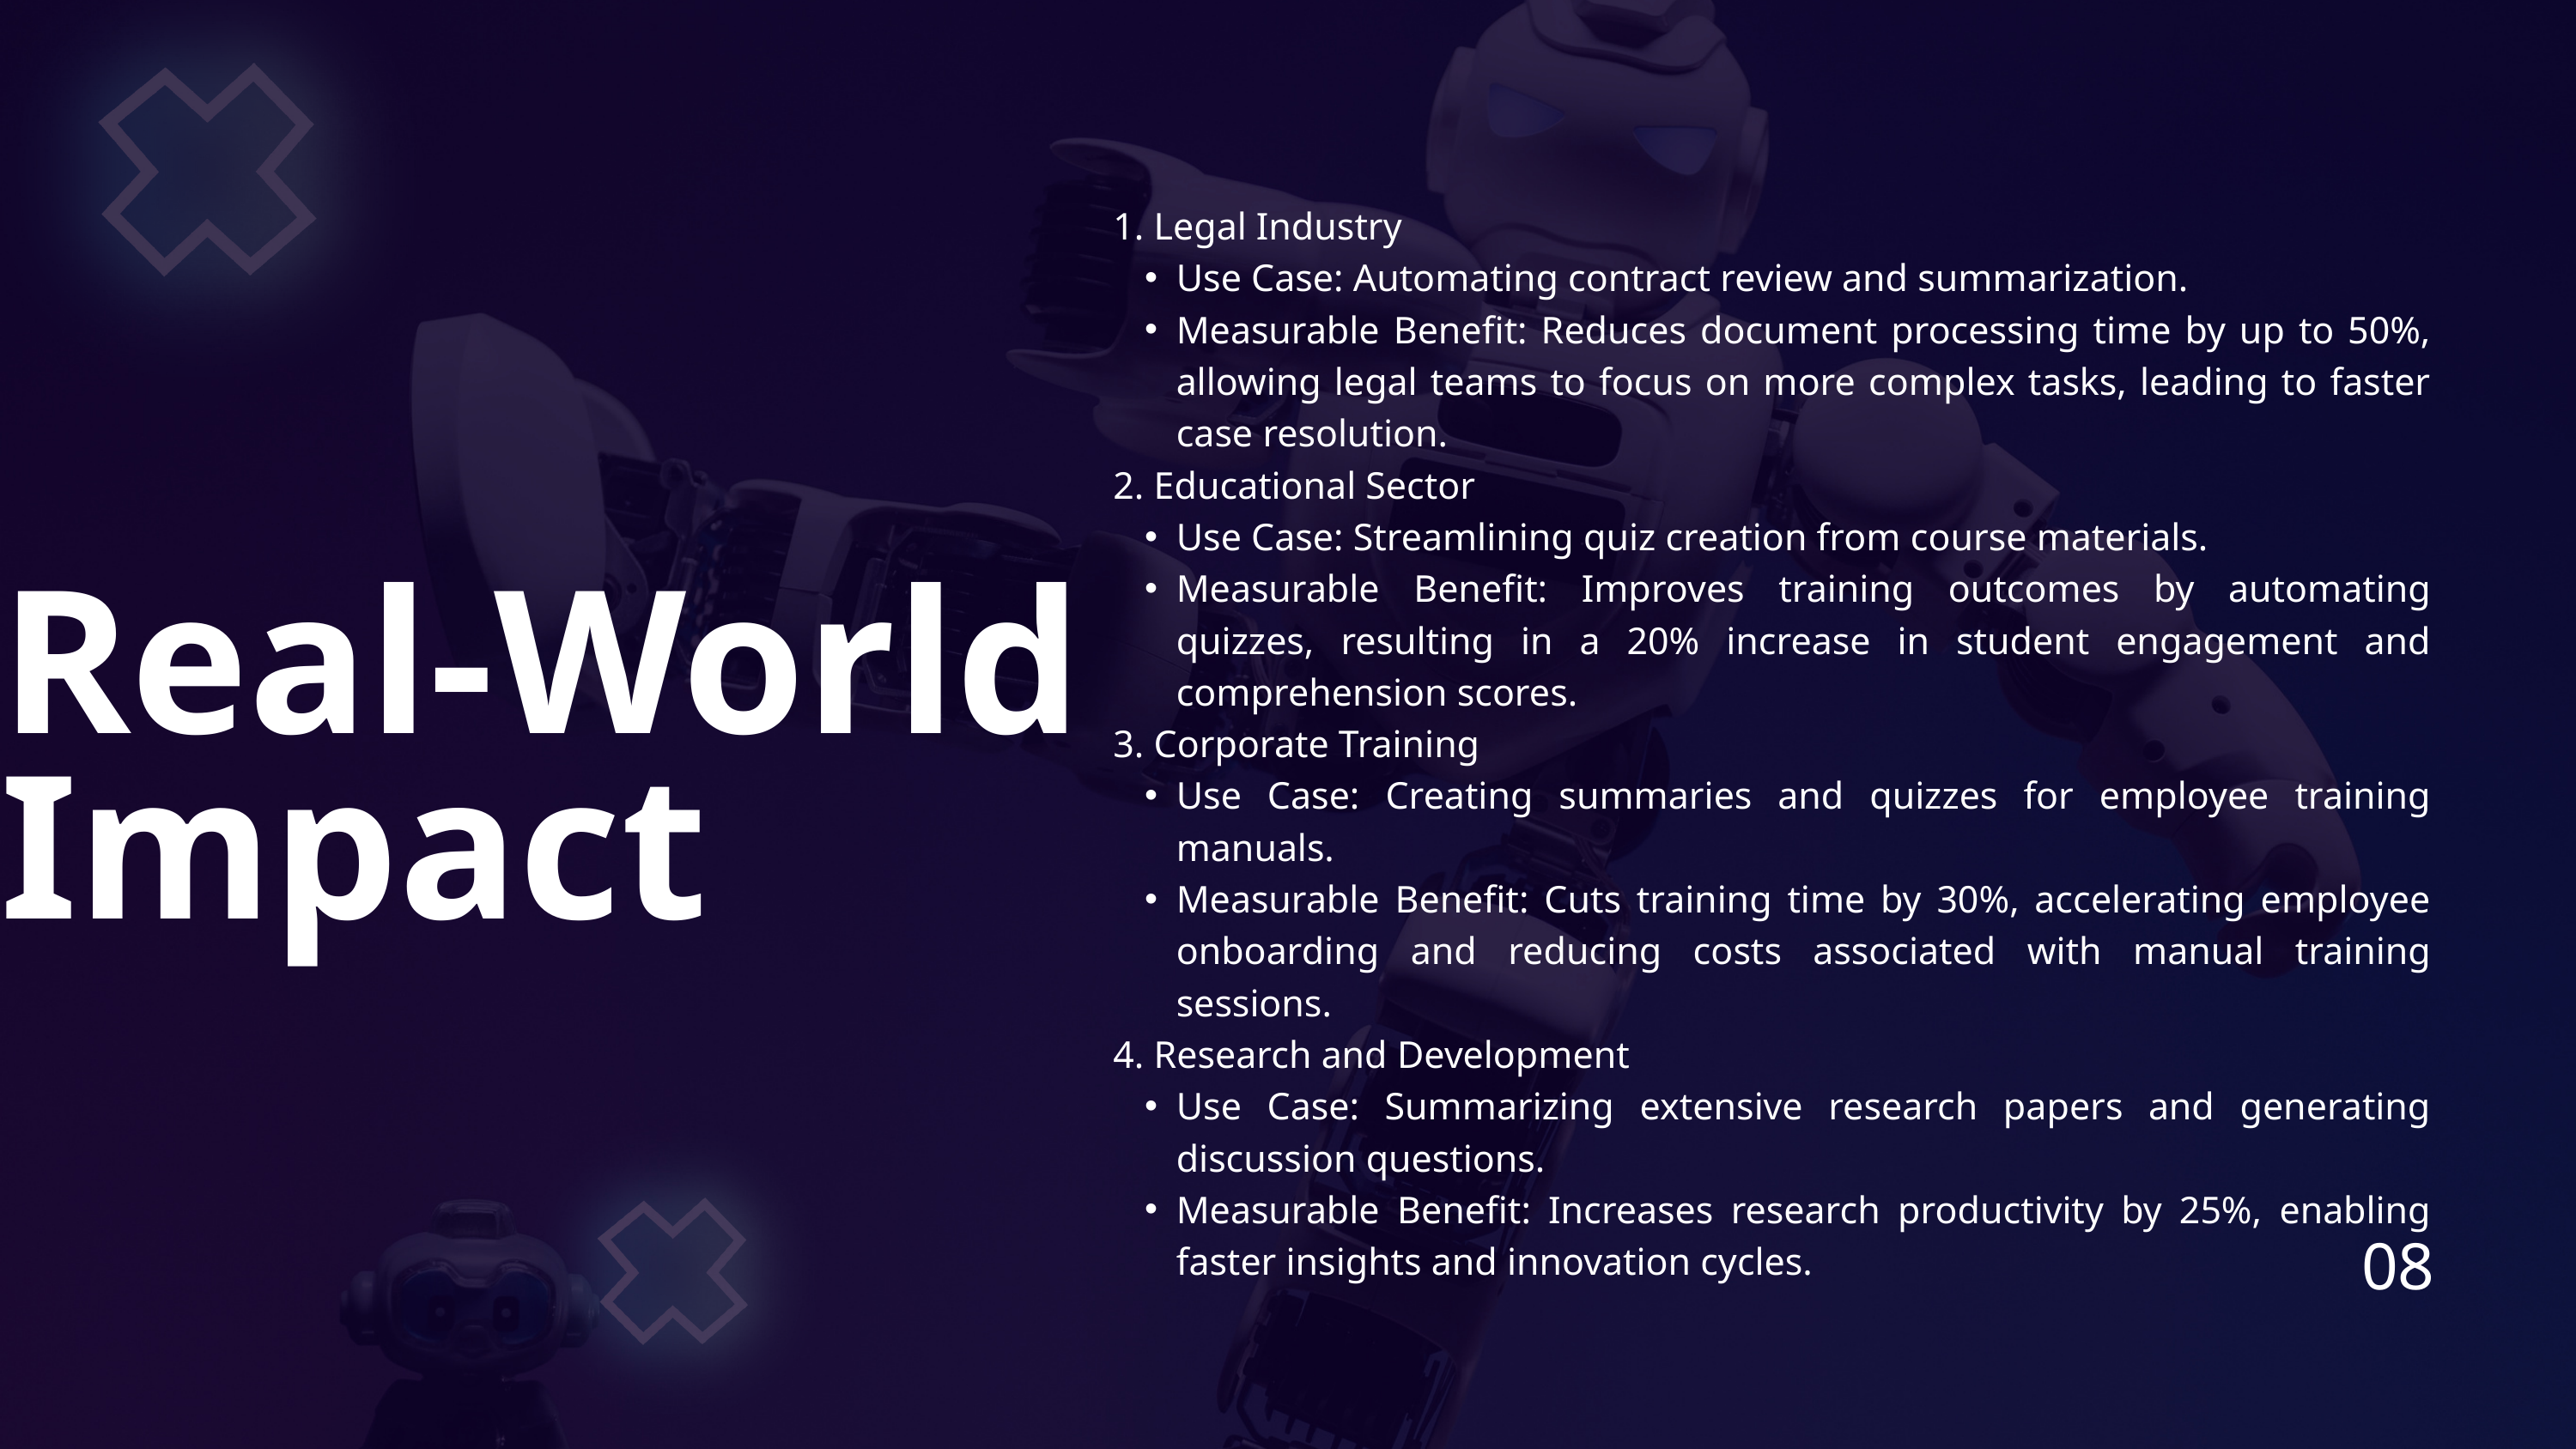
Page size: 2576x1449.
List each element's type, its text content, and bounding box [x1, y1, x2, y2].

text_box [508, 1109, 835, 1433]
text_box Real-World Impact [0, 588, 1113, 959]
text_box [0, 0, 2576, 1449]
text_box 1. Legal Industry Use Case: Automating contract review and summarization. Measurable Benefit: Reduces document processing time by up to 50%, allowing legal teams to focus on more complex tasks, leading to faster case resolution. 2. Educational Sector Use Case: Streamlining quiz creation from course materials. Measurable Benefit: Improves training outcomes by automating quizzes, resulting in a 20% increase in student engagement and comprehension scores. 3. Corporate Training Use Case: Creating summaries and quizzes for employee training manuals. Measurable Benefit: Cuts training time by 30%, accelerating employee onboarding and reducing costs associated with manual training sessions. 4. Research and Development Use Case: Summarizing extensive research papers and generating discussion questions. Measurable Benefit: Increases research productivity by 25%, enabling faster insights and innovation cycles. [1113, 195, 2432, 1283]
text_box 08 [2361, 1213, 2501, 1303]
text_box [0, 0, 444, 403]
